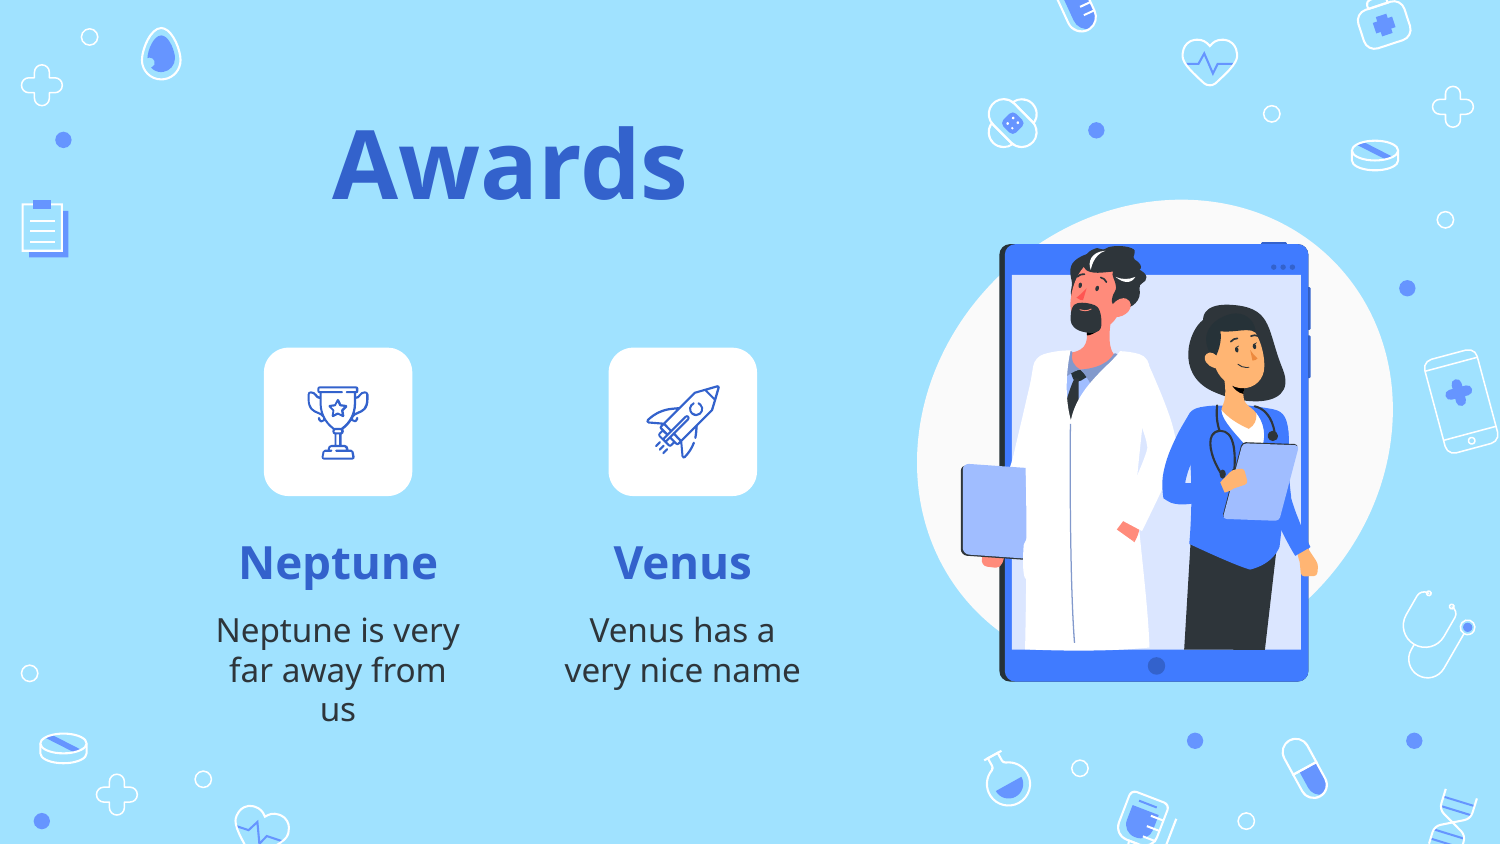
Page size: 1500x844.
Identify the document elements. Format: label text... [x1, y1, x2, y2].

title Awards [116, 88, 904, 214]
subtitle Neptune [195, 515, 482, 604]
text_box [608, 347, 758, 497]
text_box [263, 347, 413, 497]
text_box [903, 199, 1407, 682]
subtitle Venus [539, 515, 826, 604]
subtitle Neptune is very far away from us [195, 604, 482, 690]
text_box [307, 386, 369, 460]
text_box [645, 384, 721, 459]
subtitle Venus has a very nice name [539, 604, 826, 690]
